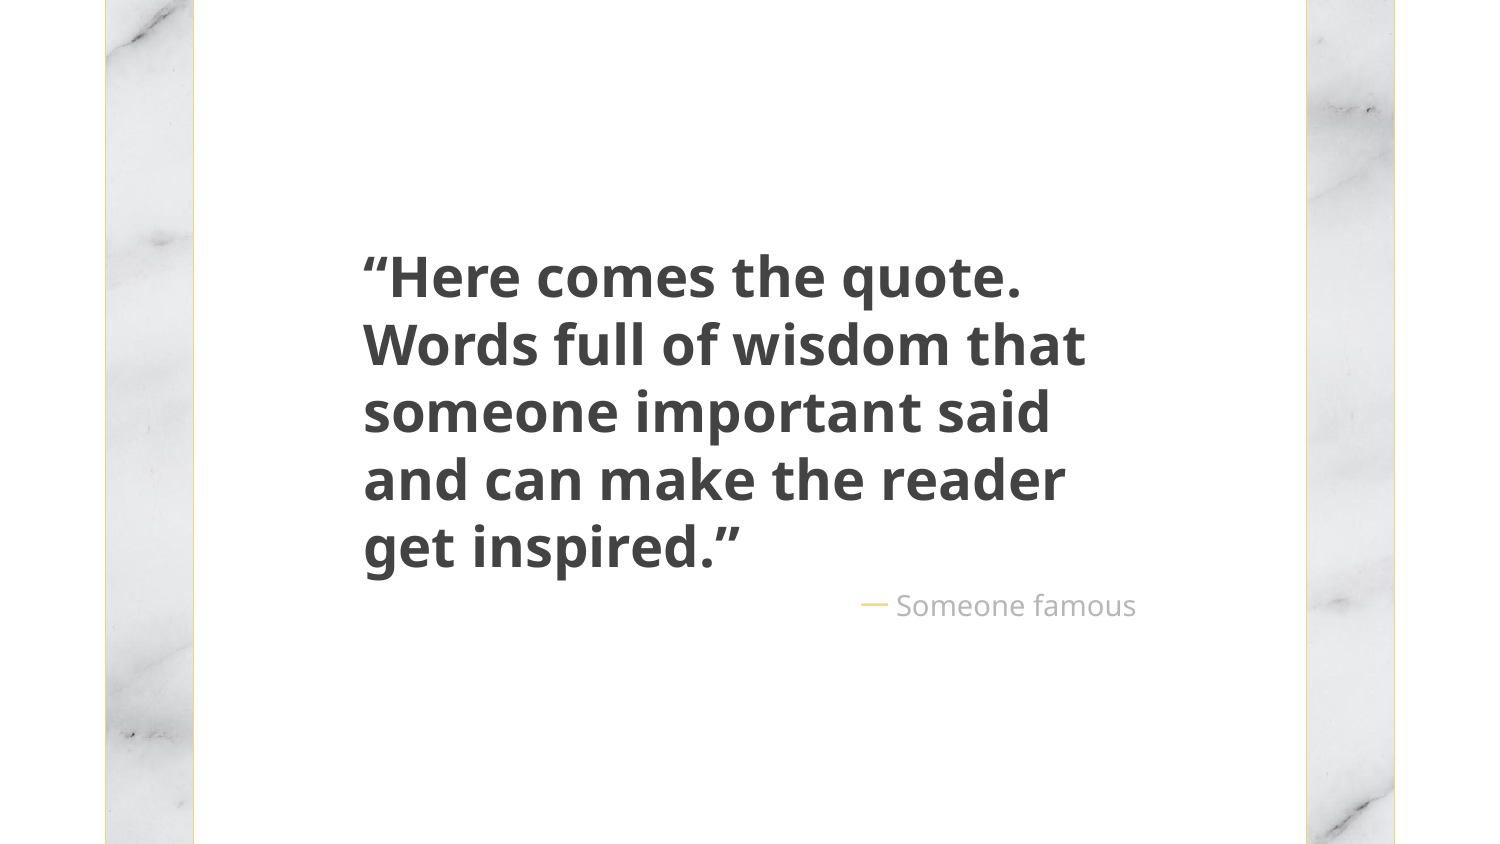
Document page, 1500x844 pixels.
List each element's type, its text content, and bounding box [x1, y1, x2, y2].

subtitle 一Someone famous [448, 572, 1152, 698]
picture [1307, 0, 1394, 844]
picture [106, 0, 193, 844]
subtitle “Here comes the quote. Words full of wisdom that someone important said and can make the reader get inspired.” [348, 226, 1152, 572]
